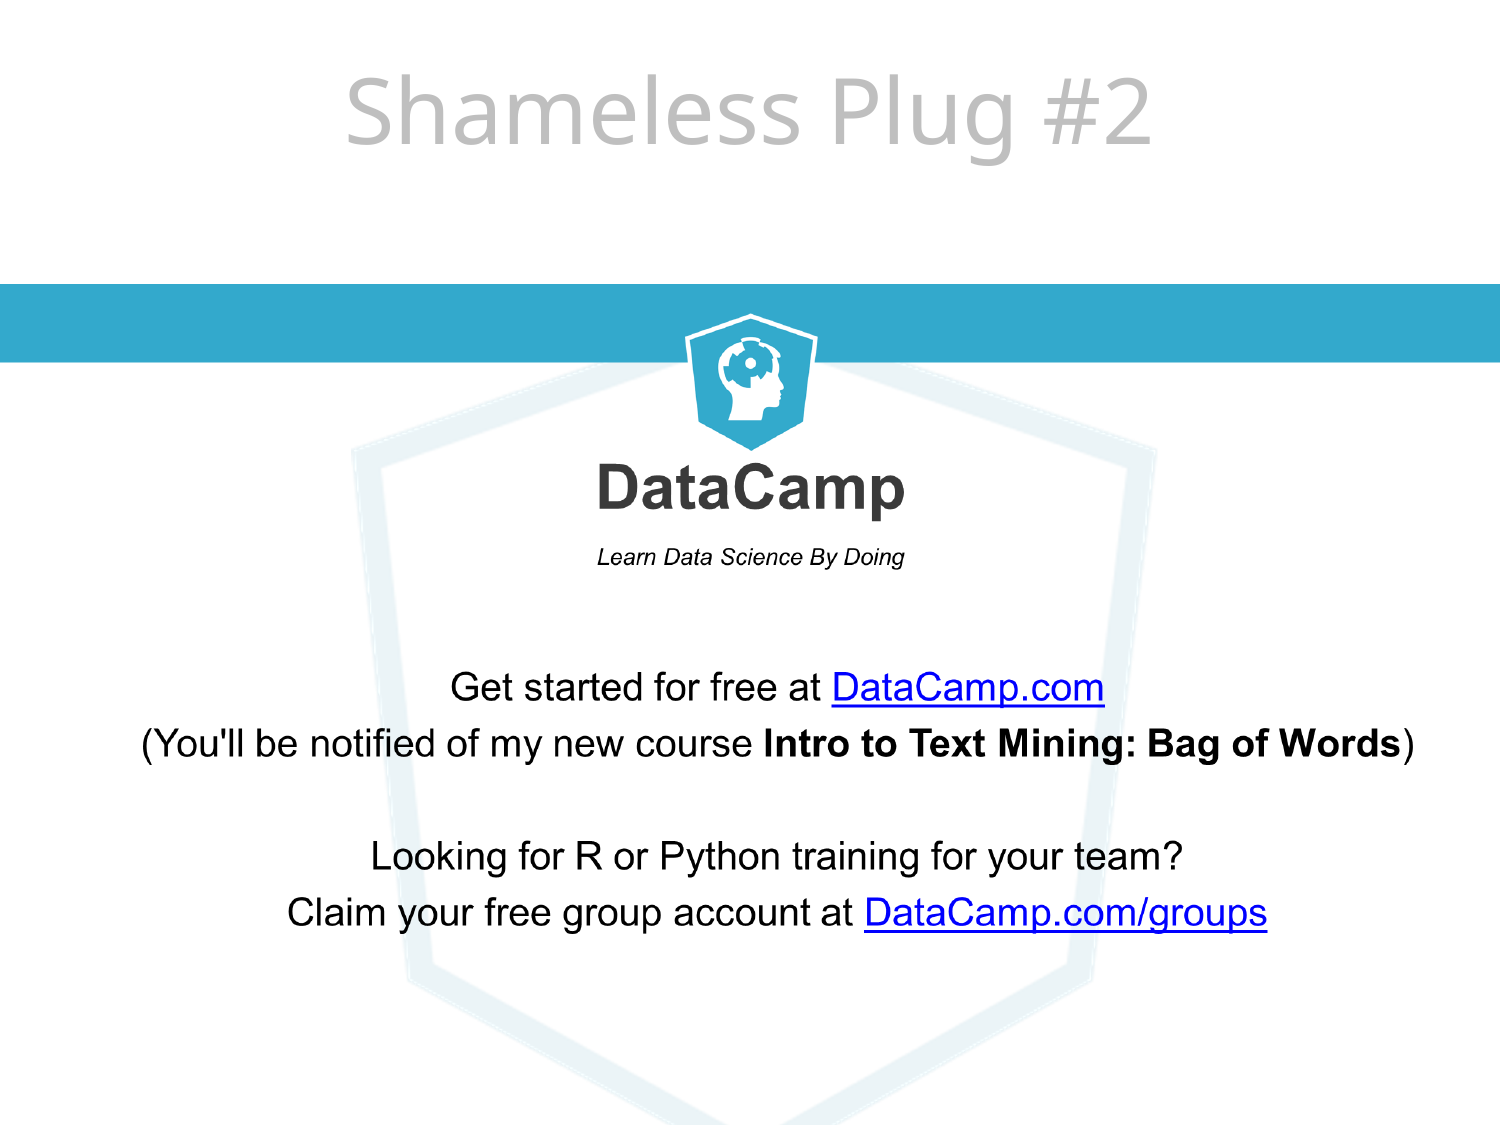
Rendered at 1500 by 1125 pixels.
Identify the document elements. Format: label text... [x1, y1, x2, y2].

picture [0, 283, 1500, 1125]
text_box Shameless Plug #2 [74, 45, 1425, 233]
